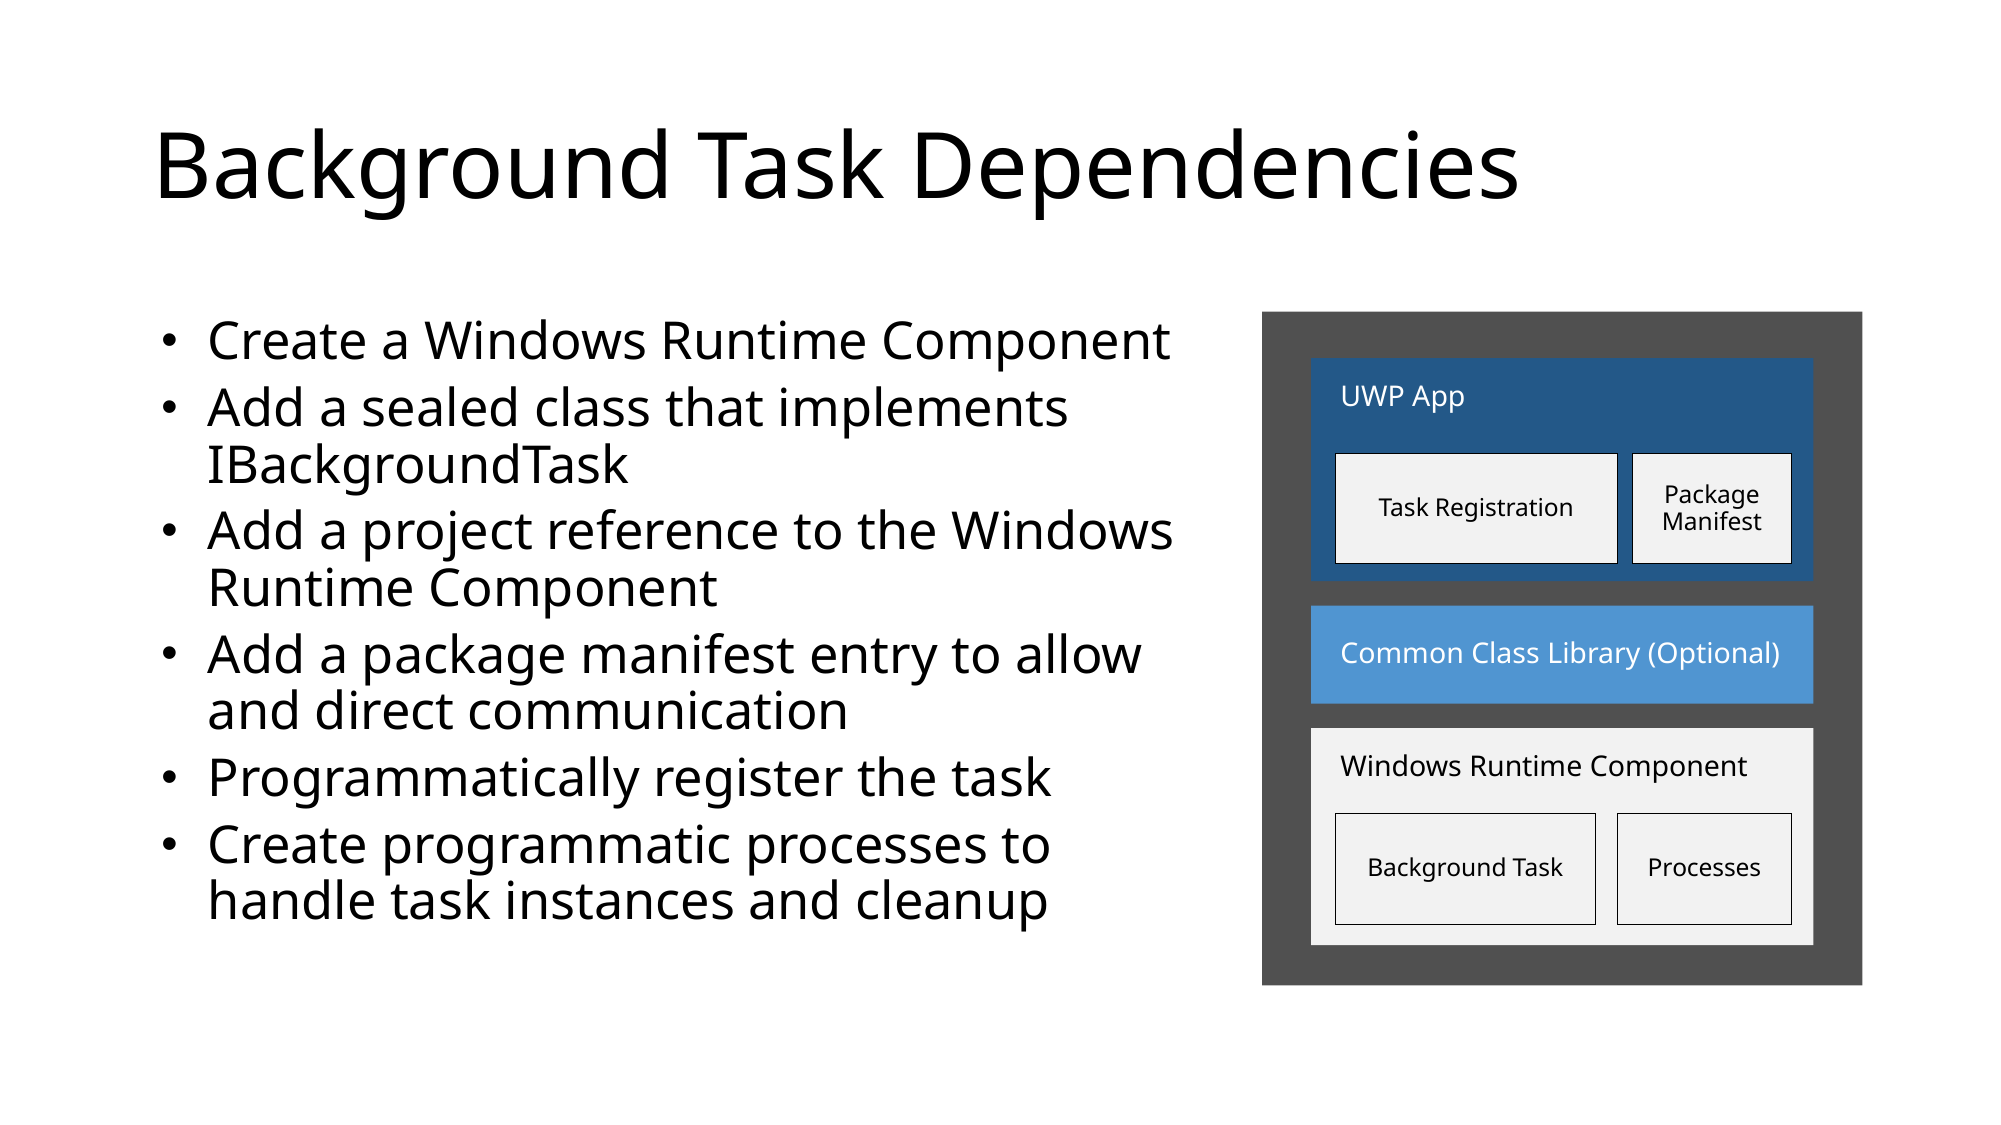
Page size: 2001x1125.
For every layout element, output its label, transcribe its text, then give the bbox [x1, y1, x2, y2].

text_box [1261, 311, 1863, 986]
text_box Processes [1617, 813, 1792, 925]
text_box Task Registration [1335, 453, 1618, 564]
text_box Common Class Library (Optional) [1310, 605, 1814, 704]
text_box UWP App [1310, 358, 1814, 582]
text_box Windows Runtime Component [1310, 728, 1814, 946]
title Background Task Dependencies [137, 59, 1863, 278]
text_box Create a Windows Runtime Component Add a sealed class that implements IBackgroundTask Add a project reference to the Windows Runtime Component Add a package manifest entry to allow and direct communication Programmatically register the task Create programmatic processes to handle task instances and cleanup [137, 299, 1229, 992]
text_box Background Task [1335, 813, 1596, 925]
text_box Package Manifest [1632, 453, 1792, 564]
